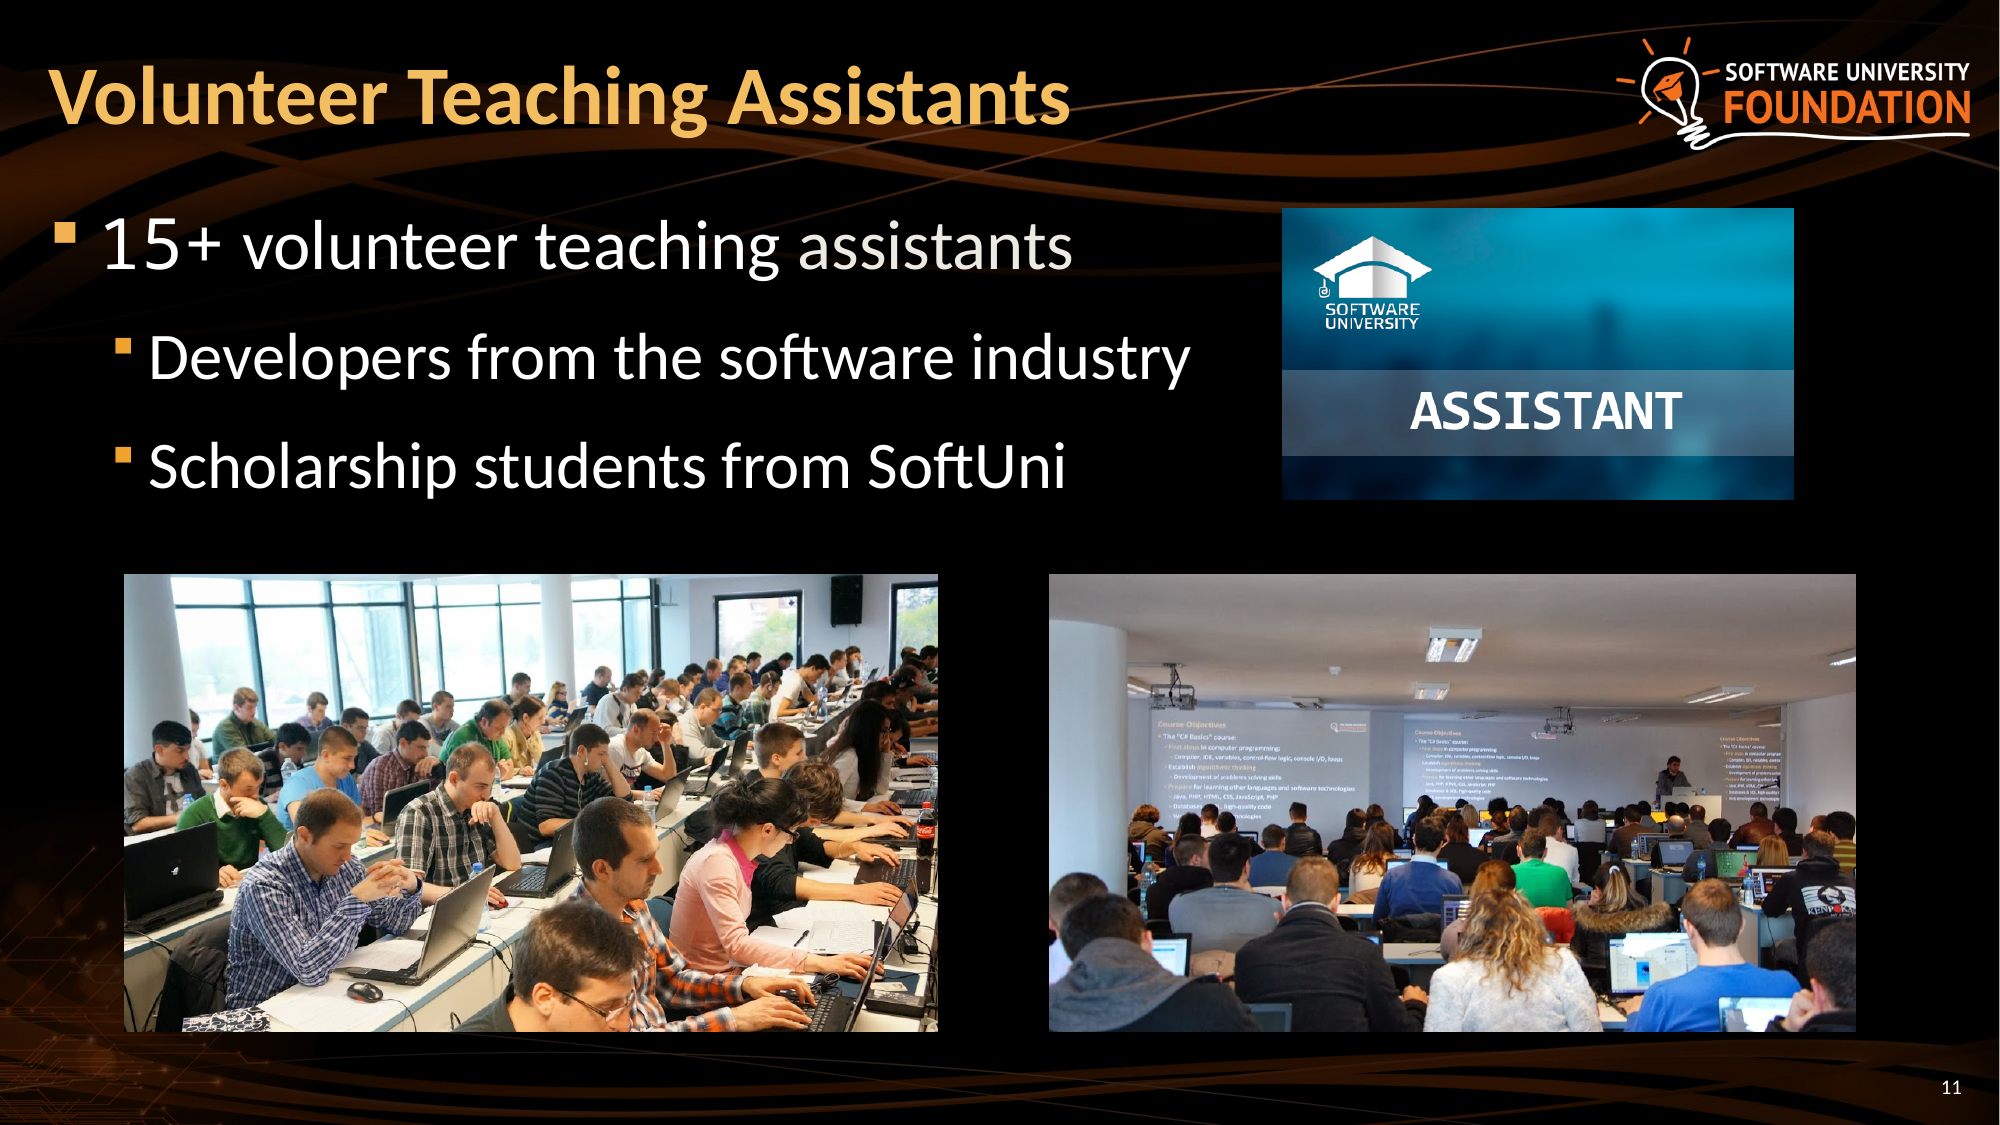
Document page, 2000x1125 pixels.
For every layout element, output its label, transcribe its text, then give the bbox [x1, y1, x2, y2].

title Volunteer Teaching Assistants [30, 6, 1602, 189]
picture [0, 0, 2000, 1125]
list 15+ volunteer teaching assistants Developers from the software industry Scholarship students from SoftUni [31, 188, 1968, 1103]
